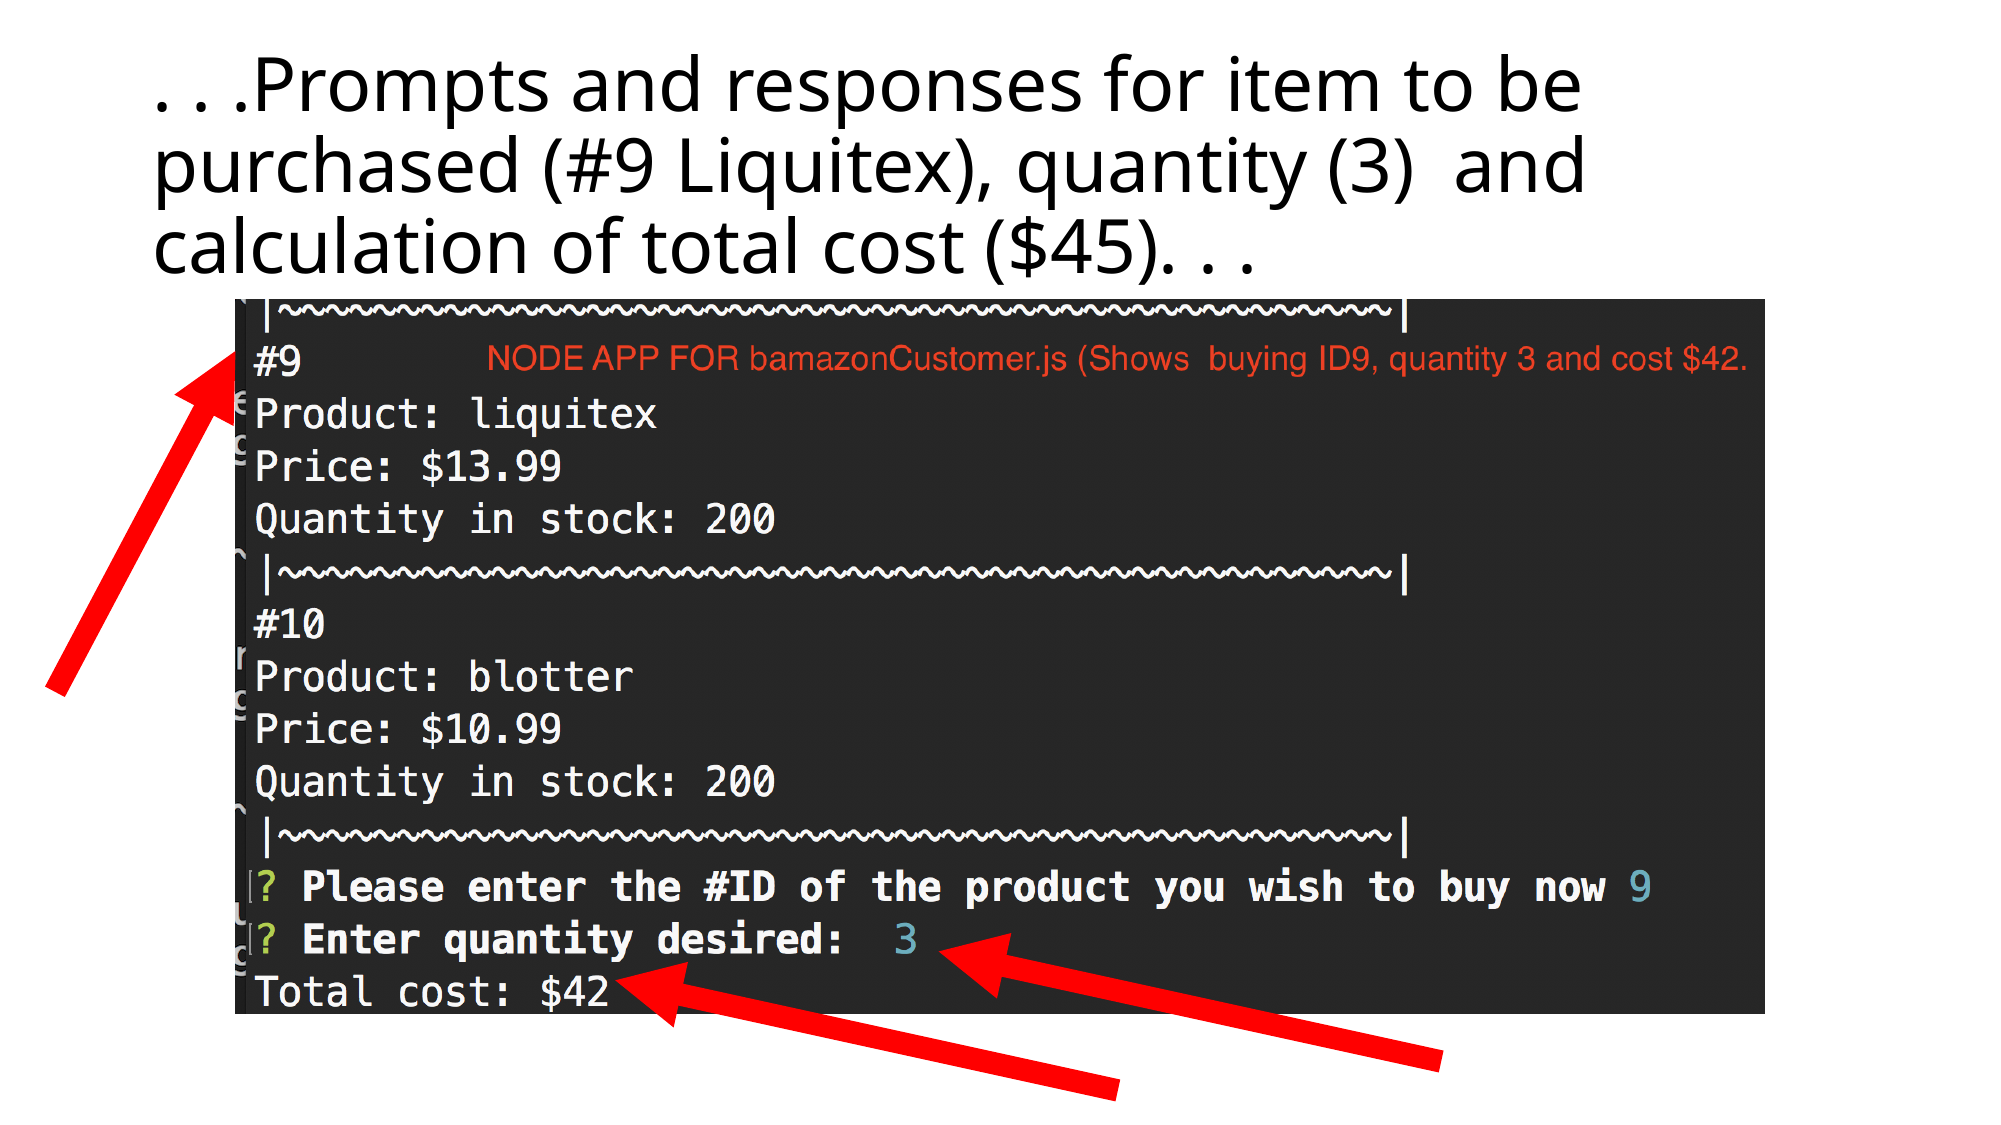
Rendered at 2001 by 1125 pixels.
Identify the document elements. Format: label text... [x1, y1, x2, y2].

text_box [54, 350, 236, 692]
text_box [938, 951, 1442, 1062]
title . . .Prompts and responses for item to be purchased (#9 Liquitex), quantity (3) and calculation of total cost ($45). . . [137, 59, 1863, 278]
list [235, 299, 1765, 1014]
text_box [615, 980, 1118, 1091]
